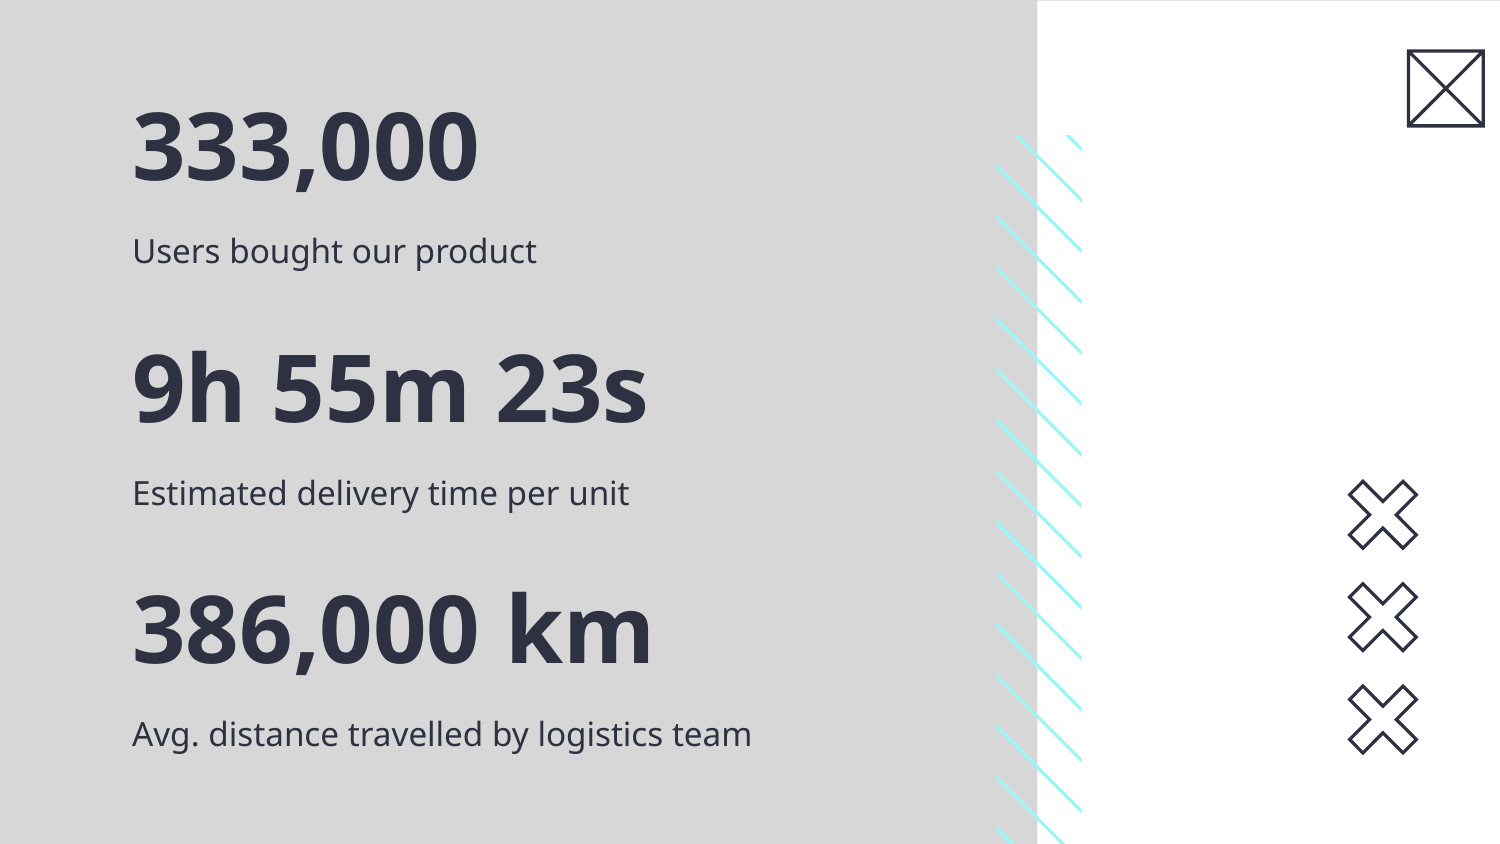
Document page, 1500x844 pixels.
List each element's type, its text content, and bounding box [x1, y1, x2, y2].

title 333,000 [116, 88, 795, 215]
title 386,000 km [116, 571, 795, 698]
title 9h 55m 23s [116, 329, 795, 457]
subtitle Avg. distance travelled by logistics team [116, 698, 795, 756]
subtitle Users bought our product [116, 215, 795, 273]
subtitle Estimated delivery time per unit [116, 457, 795, 514]
